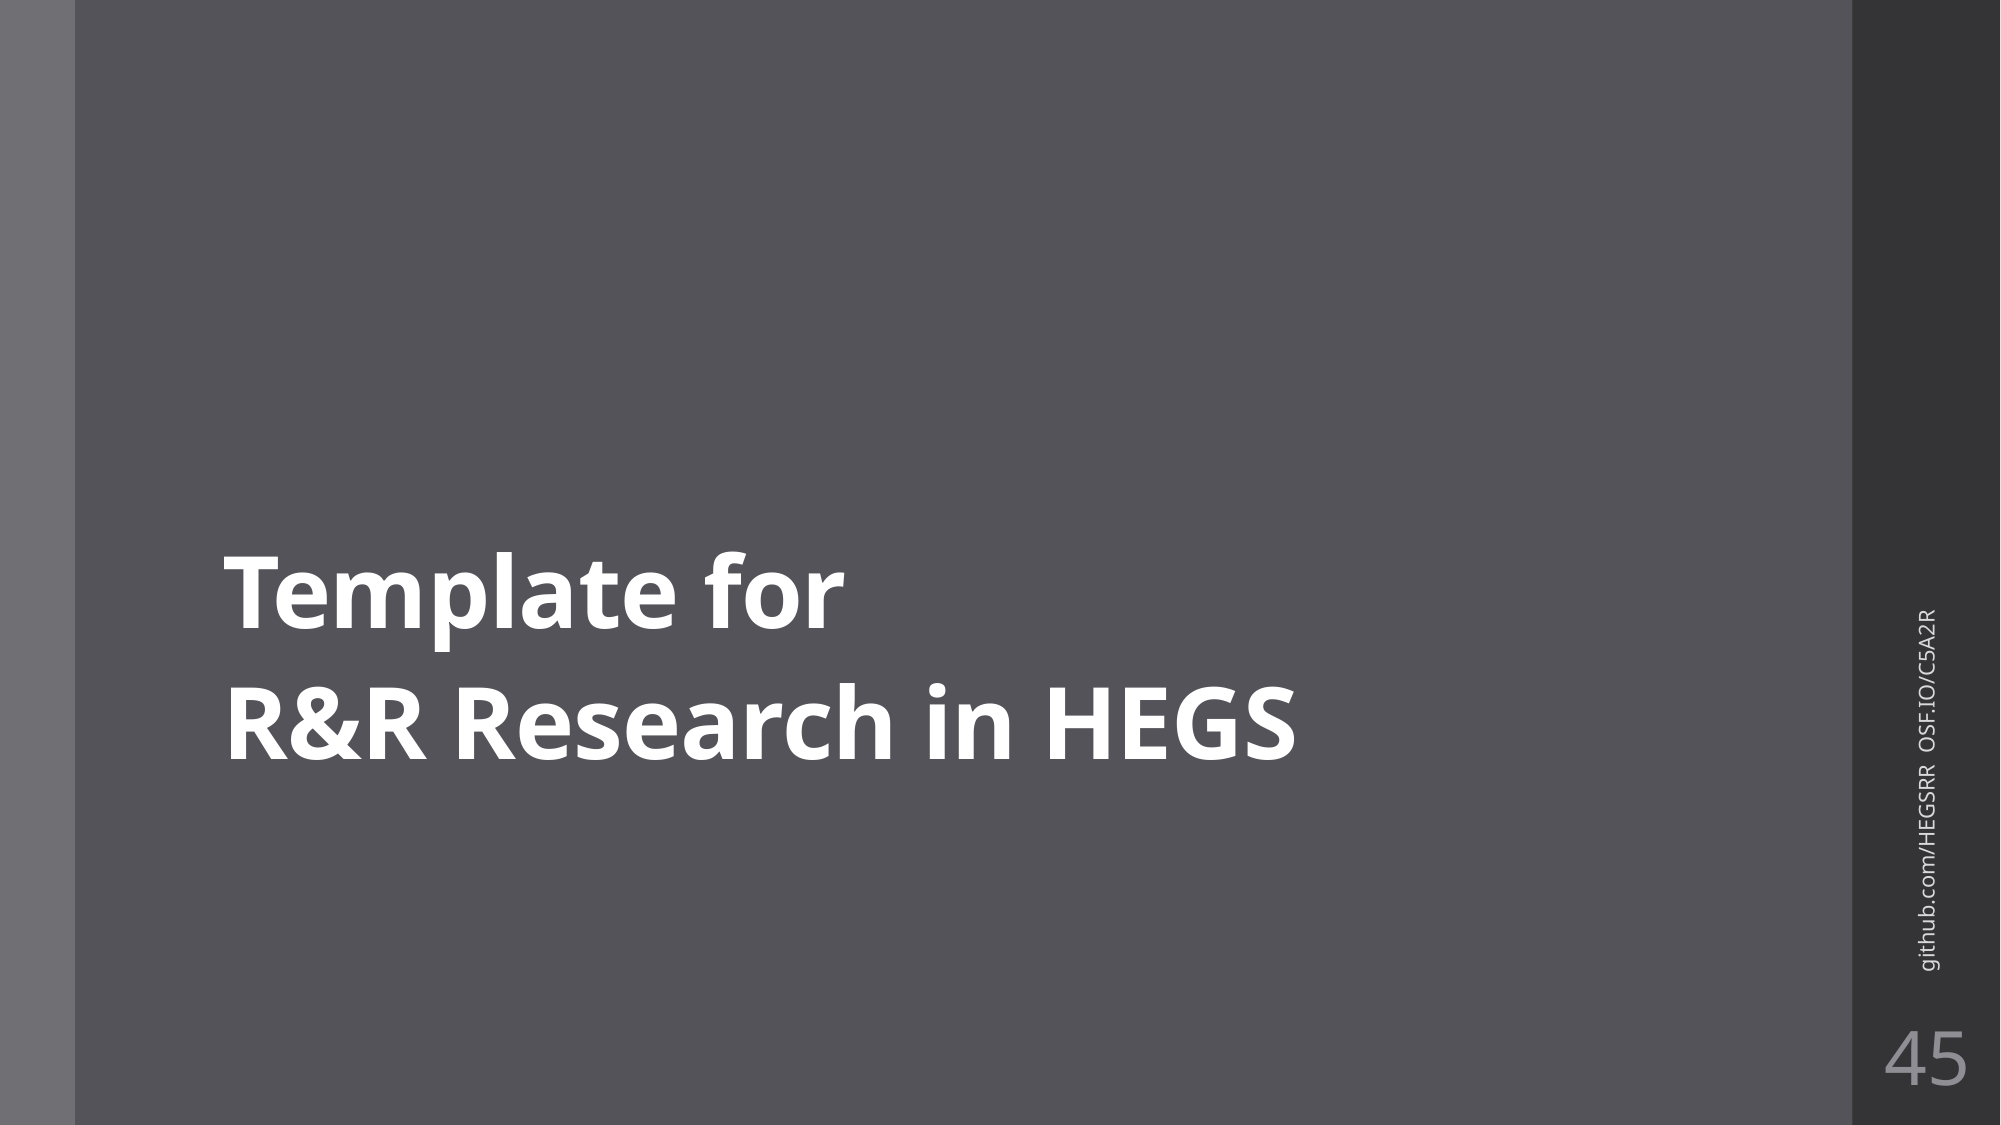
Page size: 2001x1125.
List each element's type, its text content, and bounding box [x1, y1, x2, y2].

slide_number 45 [1852, 1012, 2000, 1110]
footer github.com/HEGSRR OSF.IO/C5A2R [1897, 400, 1958, 988]
title Template for R&R Research in HEGS [206, 124, 1752, 788]
